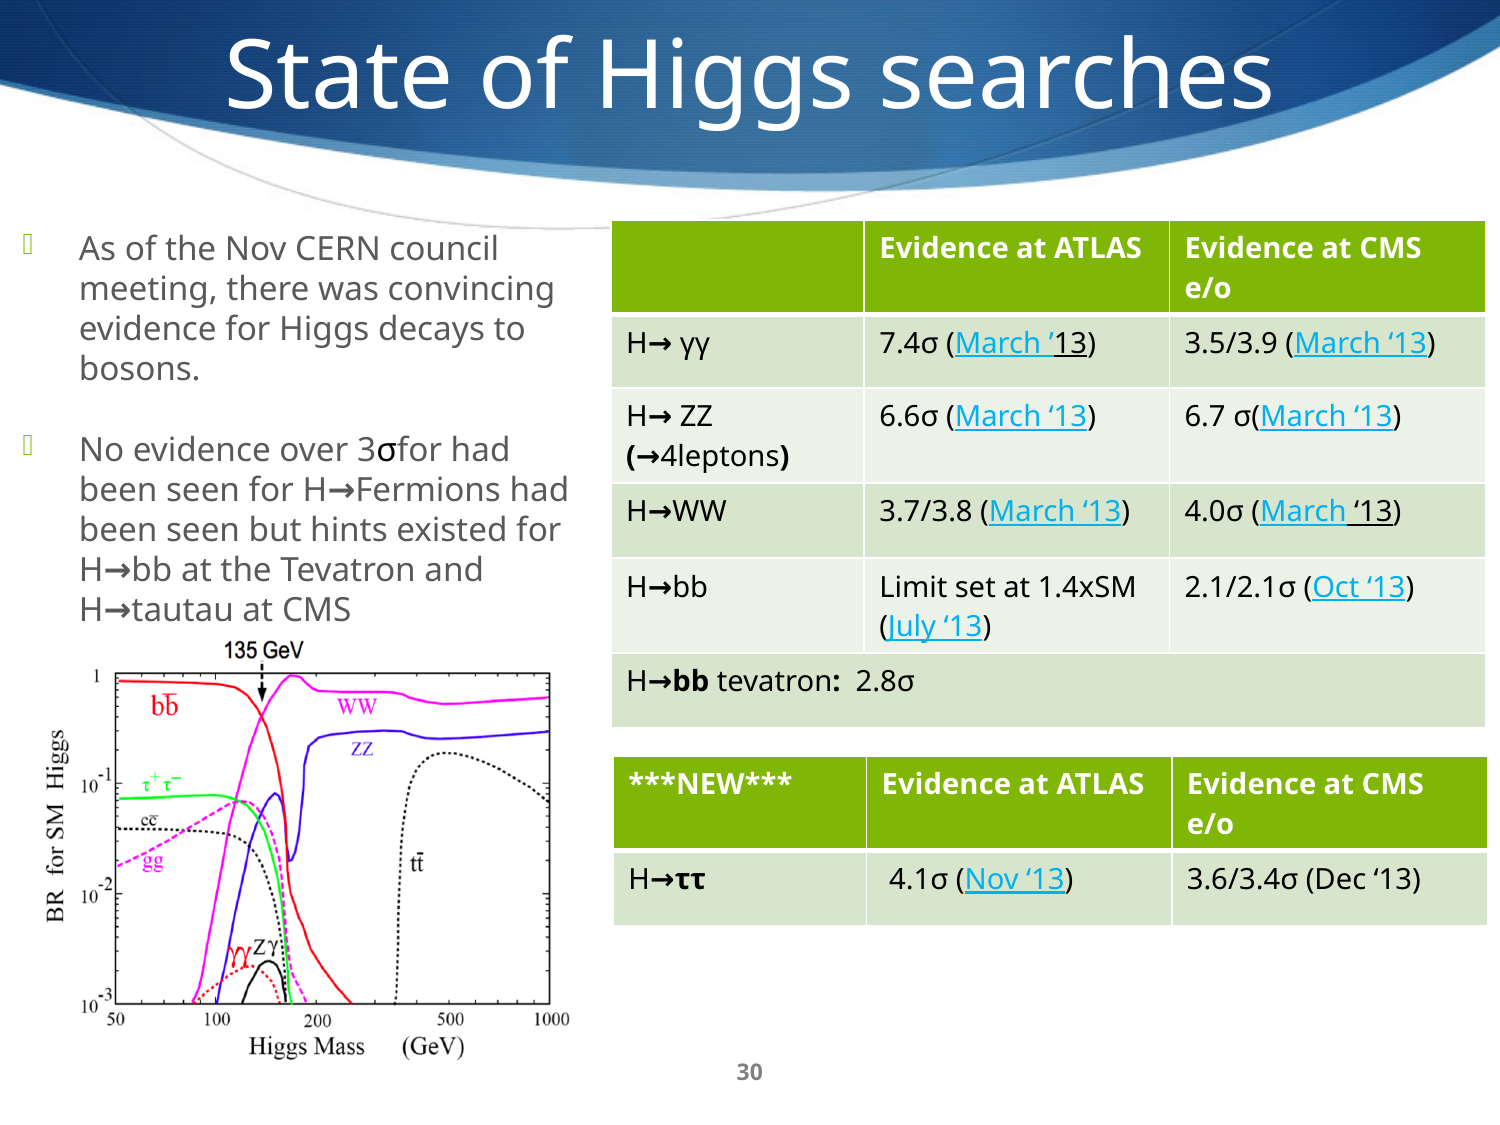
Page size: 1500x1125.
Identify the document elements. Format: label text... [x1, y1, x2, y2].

table_cell Limit set at 1.4xSM (July ‘13) [865, 559, 1169, 652]
table_cell H→WW [612, 484, 863, 557]
table_cell 6.7 σ(March ‘13) [1170, 389, 1485, 482]
table_cell 7.4σ (March ’13) [865, 317, 1169, 387]
table_cell H→ ZZ (→4leptons) [612, 389, 863, 482]
table_header [612, 221, 863, 312]
text_box As of the Nov CERN council meeting, there was convincing evidence for Higgs decays to bosons. No evidence over 3σfor had been seen for H→Fermions had been seen but hints existed for H→bb at the Tevatron and H→tautau at CMS [7, 219, 611, 756]
table_cell 3.5/3.9 (March ‘13) [1170, 317, 1485, 387]
table_cell 4.0σ (March ‘13) [1170, 484, 1485, 557]
table_cell 3.7/3.8 (March ‘13) [865, 484, 1169, 557]
table_cell H→bb tevatron: 2.8σ [612, 654, 1485, 727]
table_cell 4.1σ (Nov ‘13) [867, 853, 1171, 925]
table_header Evidence at ATLAS [867, 757, 1171, 848]
table_cell H→ γγ [612, 317, 863, 387]
table_header Evidence at CMS e/o [1170, 221, 1485, 312]
table_cell 3.6/3.4σ (Dec ‘13) [1173, 853, 1487, 925]
picture [0, 0, 1500, 1125]
slide_number 30 [706, 1042, 794, 1103]
text_box State of Higgs searches [74, 5, 1425, 194]
table_header Evidence at CMS e/o [1173, 757, 1487, 848]
table_header ***NEW*** [614, 757, 866, 848]
table_cell H→ττ [614, 853, 866, 925]
table_header Evidence at ATLAS [865, 221, 1169, 312]
table_cell 6.6σ (March ‘13) [865, 389, 1169, 482]
table_cell 2.1/2.1σ (Oct ‘13) [1170, 559, 1485, 652]
table_cell H→bb [612, 559, 863, 652]
